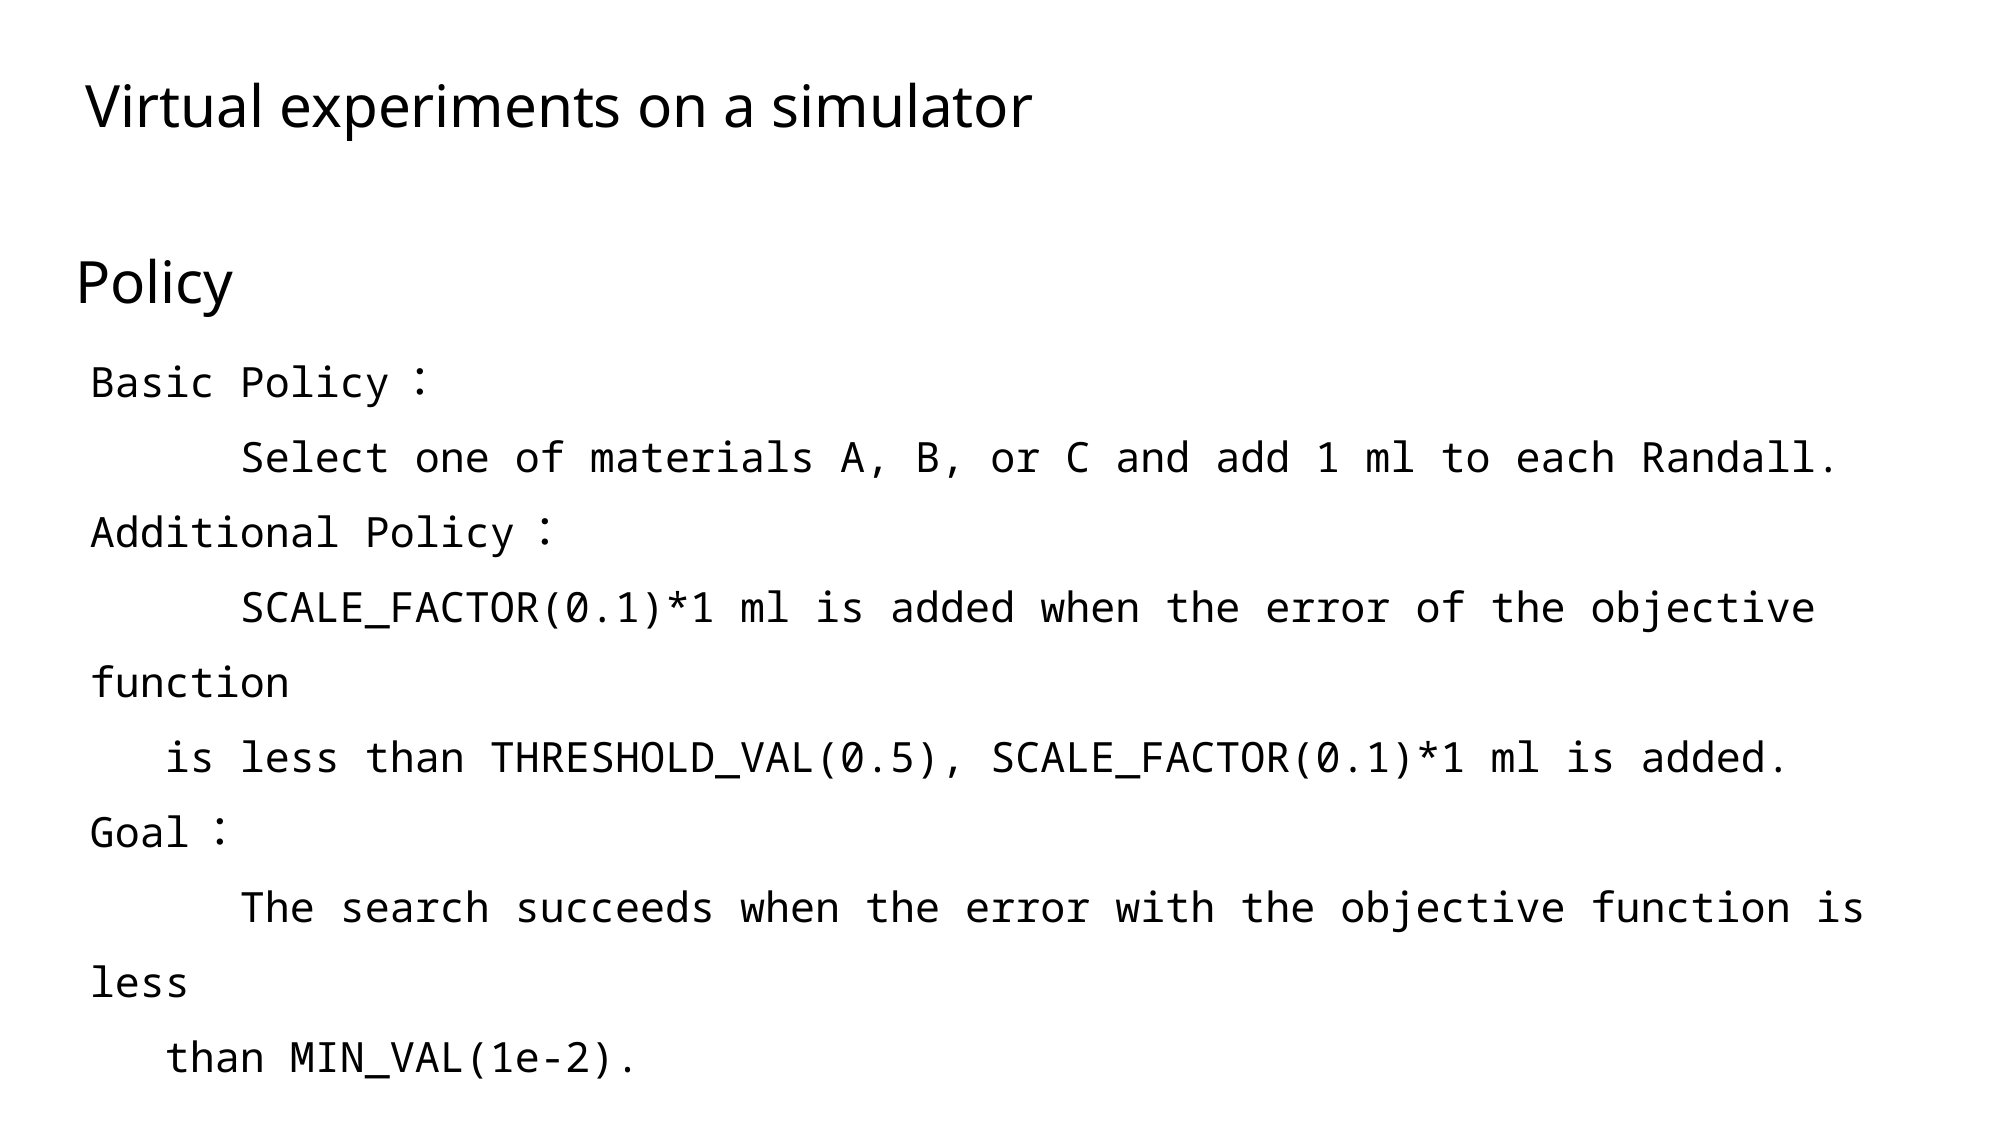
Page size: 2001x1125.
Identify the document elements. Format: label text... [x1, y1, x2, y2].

text_box Virtual experiments on a simulator [70, 62, 1048, 147]
text_box Policy [60, 237, 259, 323]
text_box Basic Policy： Select one of materials A, B, or C and add 1 ml to each Randall. Additional Policy： SCALE_FACTOR(0.1)*1 ml is added when the error of the objective function is less than THRESHOLD_VAL(0.5), SCALE_FACTOR(0.1)*1 ml is added. Goal： The search succeeds when the error with the objective function is less than MIN_VAL(1e-2). [0, 323, 2000, 1089]
